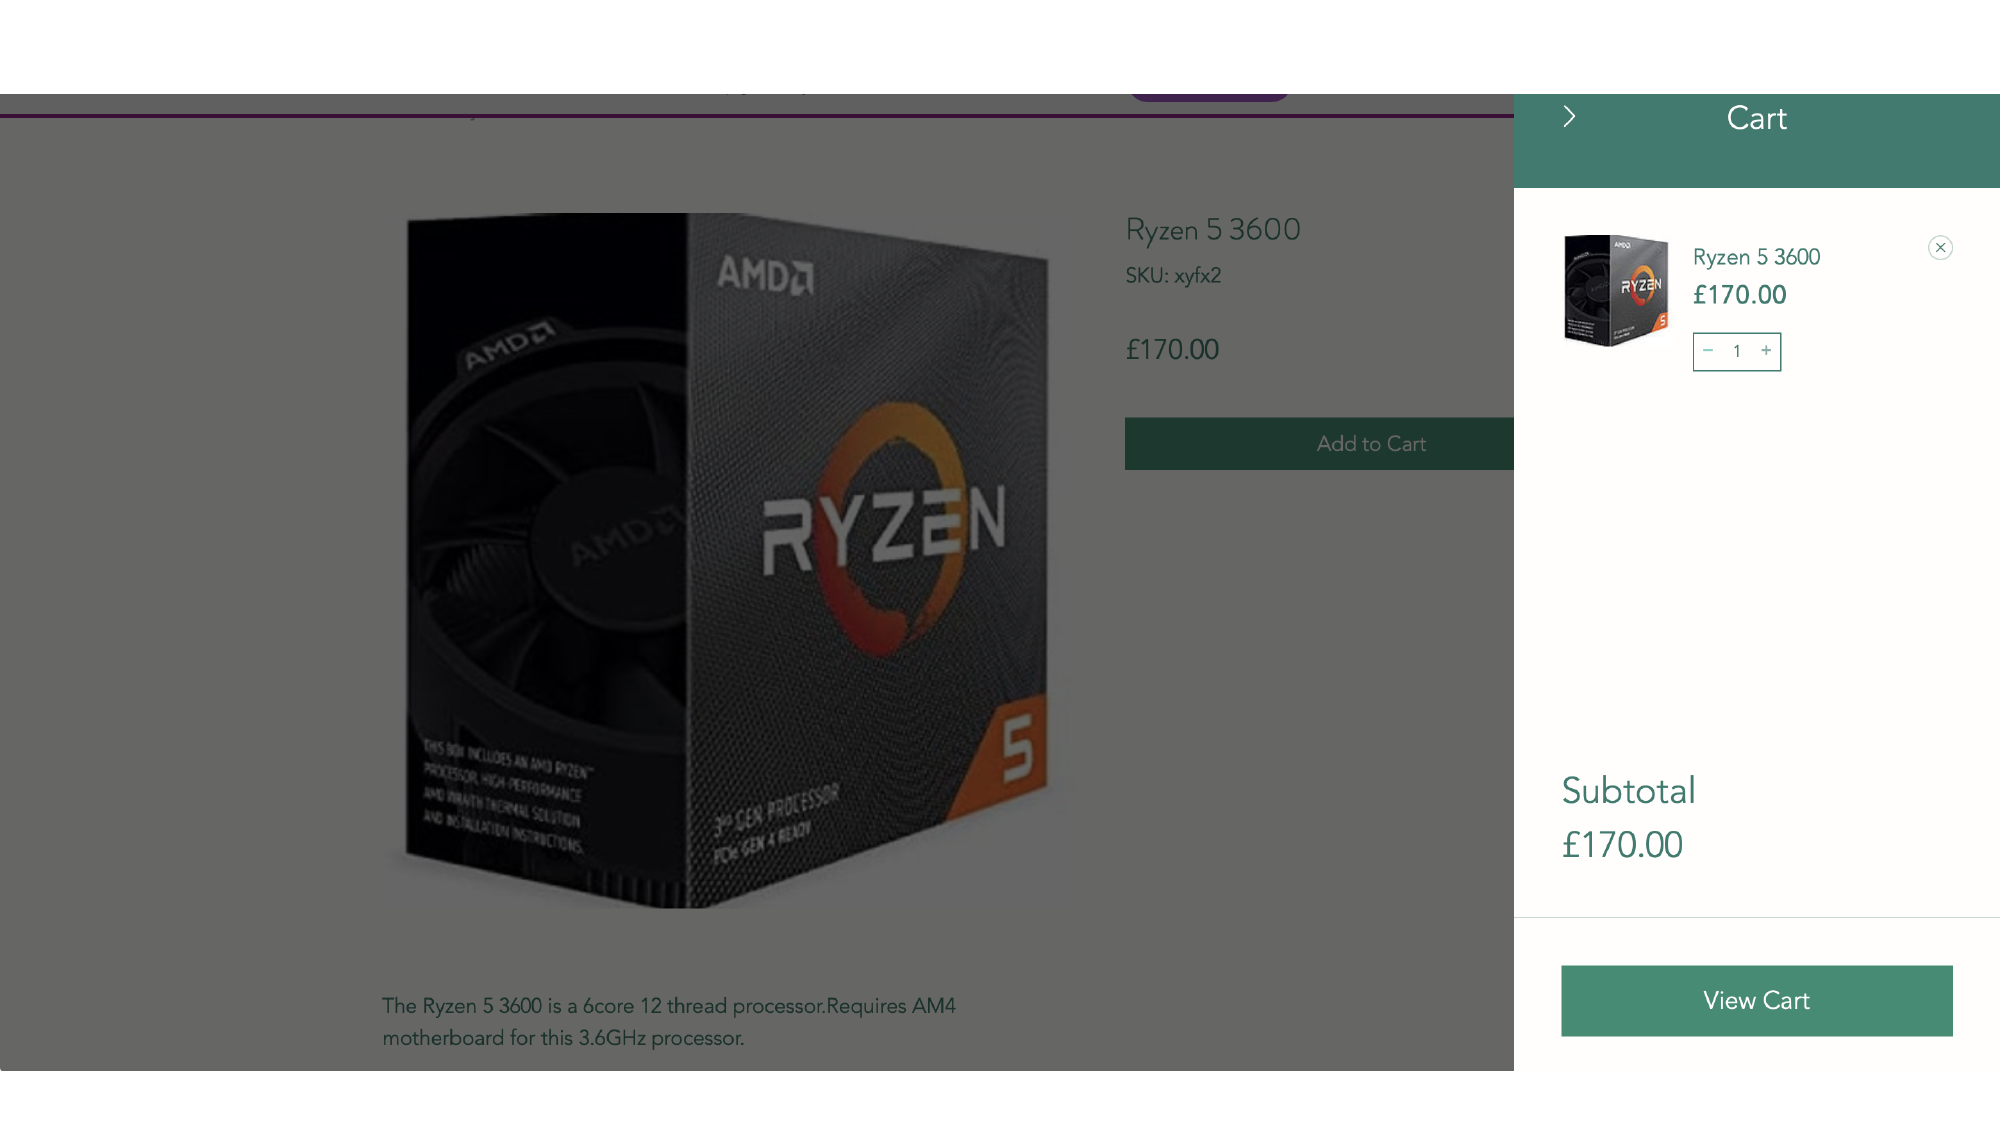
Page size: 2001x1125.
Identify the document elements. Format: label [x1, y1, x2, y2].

picture [0, 93, 2000, 1071]
